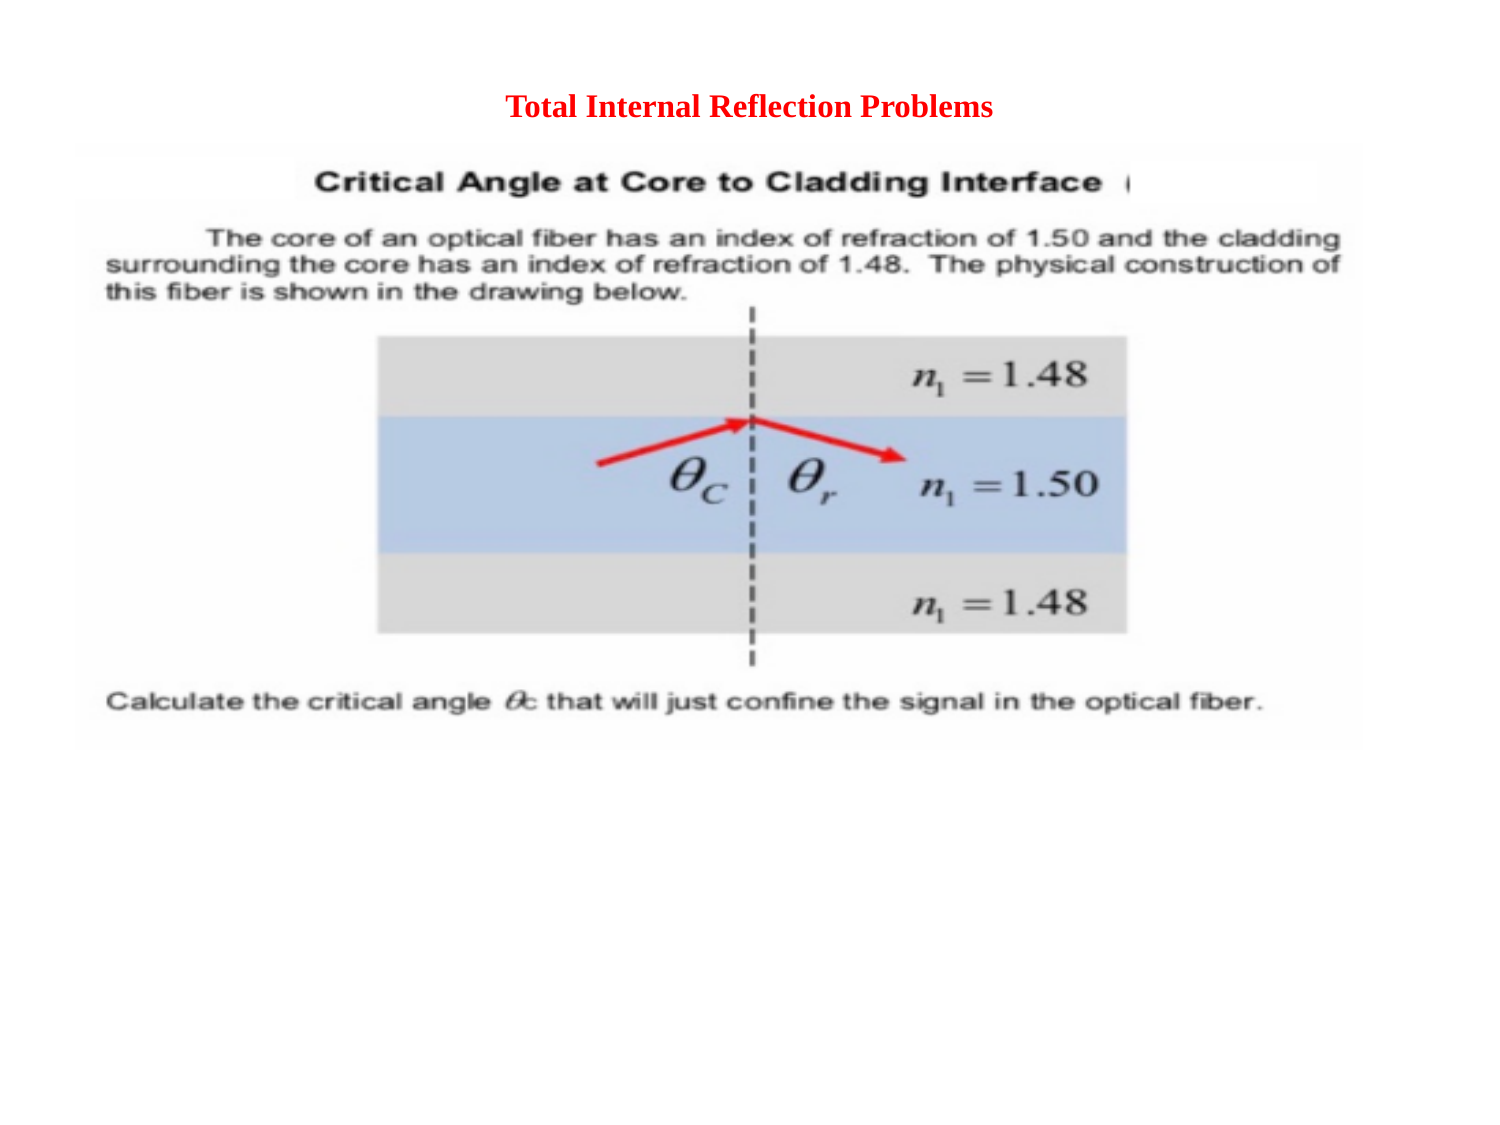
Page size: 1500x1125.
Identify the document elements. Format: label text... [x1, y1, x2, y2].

title Total Internal Reflection Problems [75, 45, 1425, 163]
picture [74, 137, 1363, 751]
